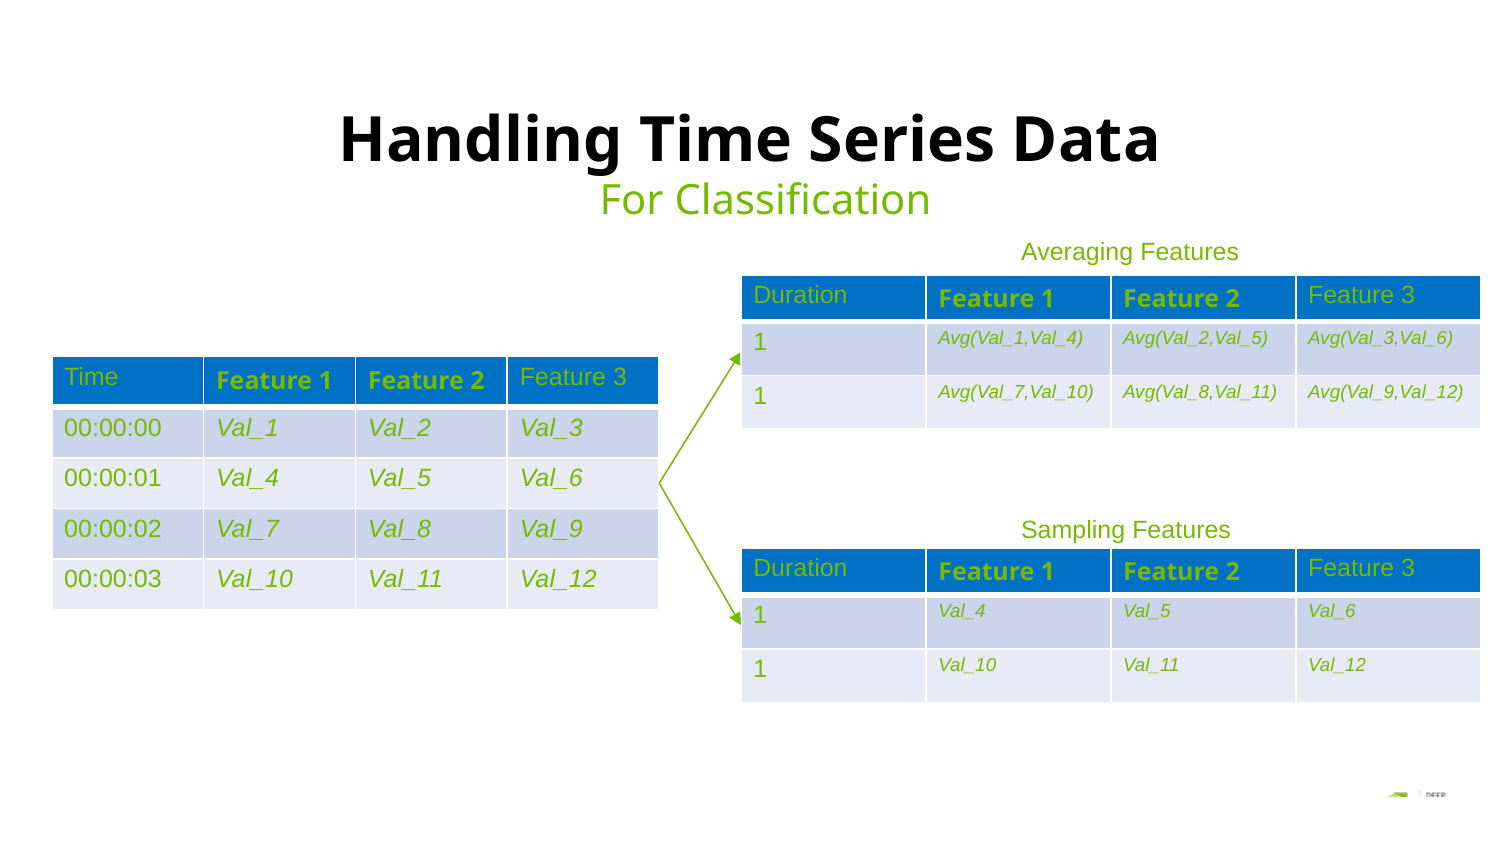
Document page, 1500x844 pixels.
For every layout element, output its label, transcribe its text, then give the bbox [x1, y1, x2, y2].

table_cell Val_1 [204, 410, 355, 457]
title Handling Time Series Data [68, 100, 1432, 172]
text_box Averaging Features [1008, 228, 1264, 272]
table_header Feature 2 [1112, 276, 1295, 319]
table_header Duration [742, 276, 925, 319]
table_header Duration [746, 549, 925, 592]
list For Classification [68, 172, 1432, 244]
table_cell 1 [742, 324, 925, 375]
table_header Feature 3 [1297, 276, 1480, 319]
table_header Feature 3 [508, 357, 653, 404]
table_cell Val_10 [204, 560, 355, 609]
table_cell Avg(Val_8,Val_11) [1112, 376, 1295, 428]
table_cell Avg(Val_9,Val_12) [1297, 376, 1480, 428]
picture [1384, 790, 1465, 796]
table_cell Val_12 [1297, 650, 1480, 702]
table_cell Val_4 [927, 598, 1110, 648]
table_header Feature 2 [1112, 549, 1295, 592]
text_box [658, 351, 742, 482]
table_cell 1 [746, 376, 925, 428]
table_header Time [53, 357, 203, 404]
table_cell Val_11 [1112, 650, 1295, 702]
table_header Feature 1 [927, 276, 1110, 319]
table_cell Val_6 [1297, 598, 1480, 648]
table_cell Val_8 [356, 509, 506, 558]
table_cell 00:00:00 [53, 410, 203, 457]
table_cell Val_12 [508, 560, 653, 609]
table_cell Val_4 [204, 459, 355, 508]
table_cell Val_5 [356, 459, 506, 508]
table_header Feature 2 [356, 357, 506, 404]
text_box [658, 482, 742, 626]
table_cell Val_11 [356, 560, 506, 609]
table_cell 00:00:01 [53, 459, 203, 508]
table_cell 1 [742, 598, 925, 648]
table_cell Avg(Val_7,Val_10) [927, 376, 1110, 428]
table_header Feature 1 [204, 357, 355, 404]
table_cell Avg(Val_3,Val_6) [1297, 324, 1480, 375]
table_cell Val_6 [508, 459, 653, 508]
table_cell Avg(Val_1,Val_4) [927, 324, 1110, 375]
table_header Feature 3 [1297, 549, 1480, 592]
table_cell 1 [742, 650, 925, 702]
table_cell 00:00:02 [53, 509, 203, 558]
table_cell Val_10 [927, 650, 1110, 702]
table_cell Val_5 [1112, 598, 1295, 648]
table_cell Val_2 [356, 410, 506, 457]
table_header Feature 1 [927, 549, 1110, 592]
table_cell Val_9 [508, 509, 653, 558]
table_cell Val_3 [508, 410, 653, 457]
table_cell Val_7 [204, 509, 355, 558]
text_box Sampling Features [1008, 507, 1264, 550]
table_cell Avg(Val_2,Val_5) [1112, 324, 1295, 375]
table_cell 00:00:03 [53, 560, 203, 609]
